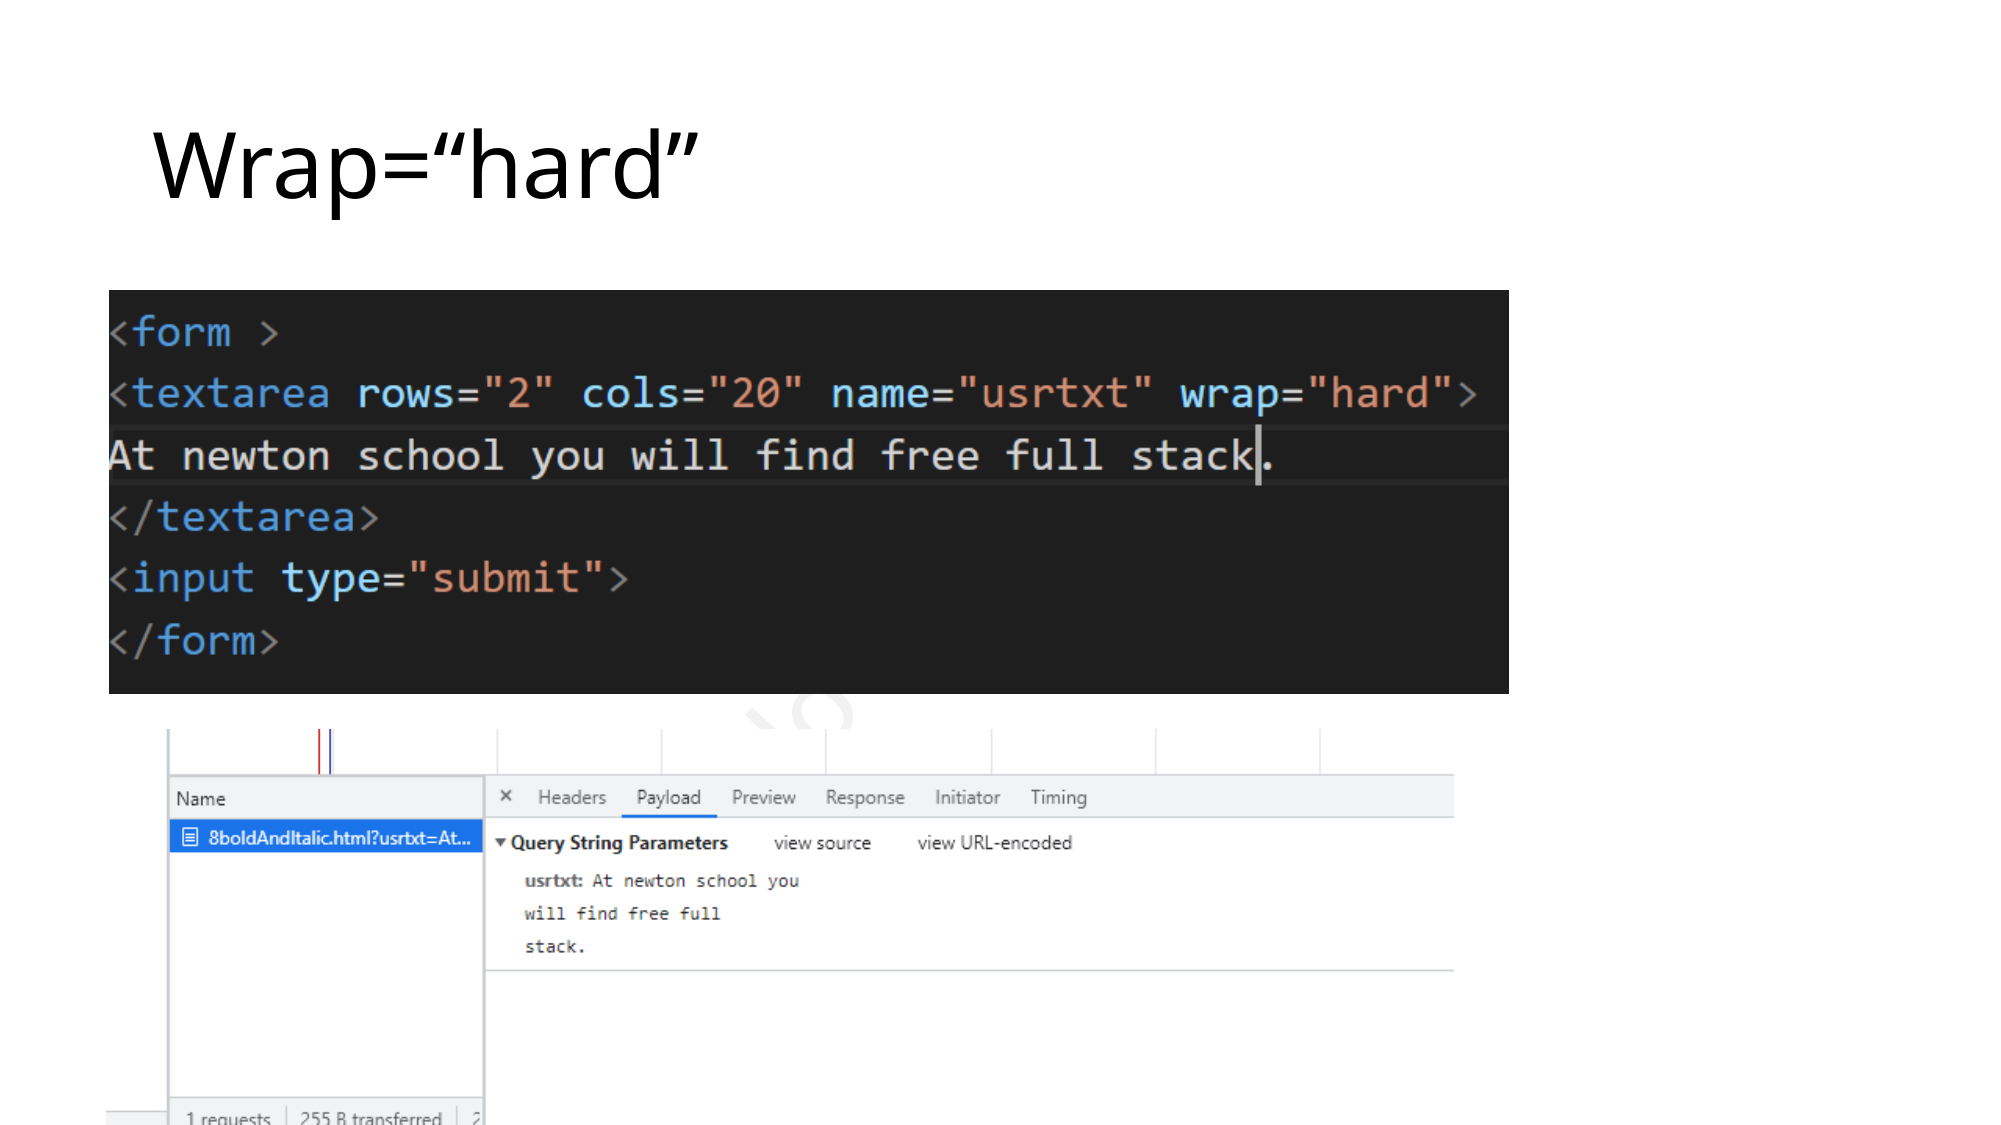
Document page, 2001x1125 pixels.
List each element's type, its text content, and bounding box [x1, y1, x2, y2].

title Wrap=“hard” [137, 59, 1863, 278]
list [109, 290, 1509, 694]
picture [106, 729, 1454, 1125]
